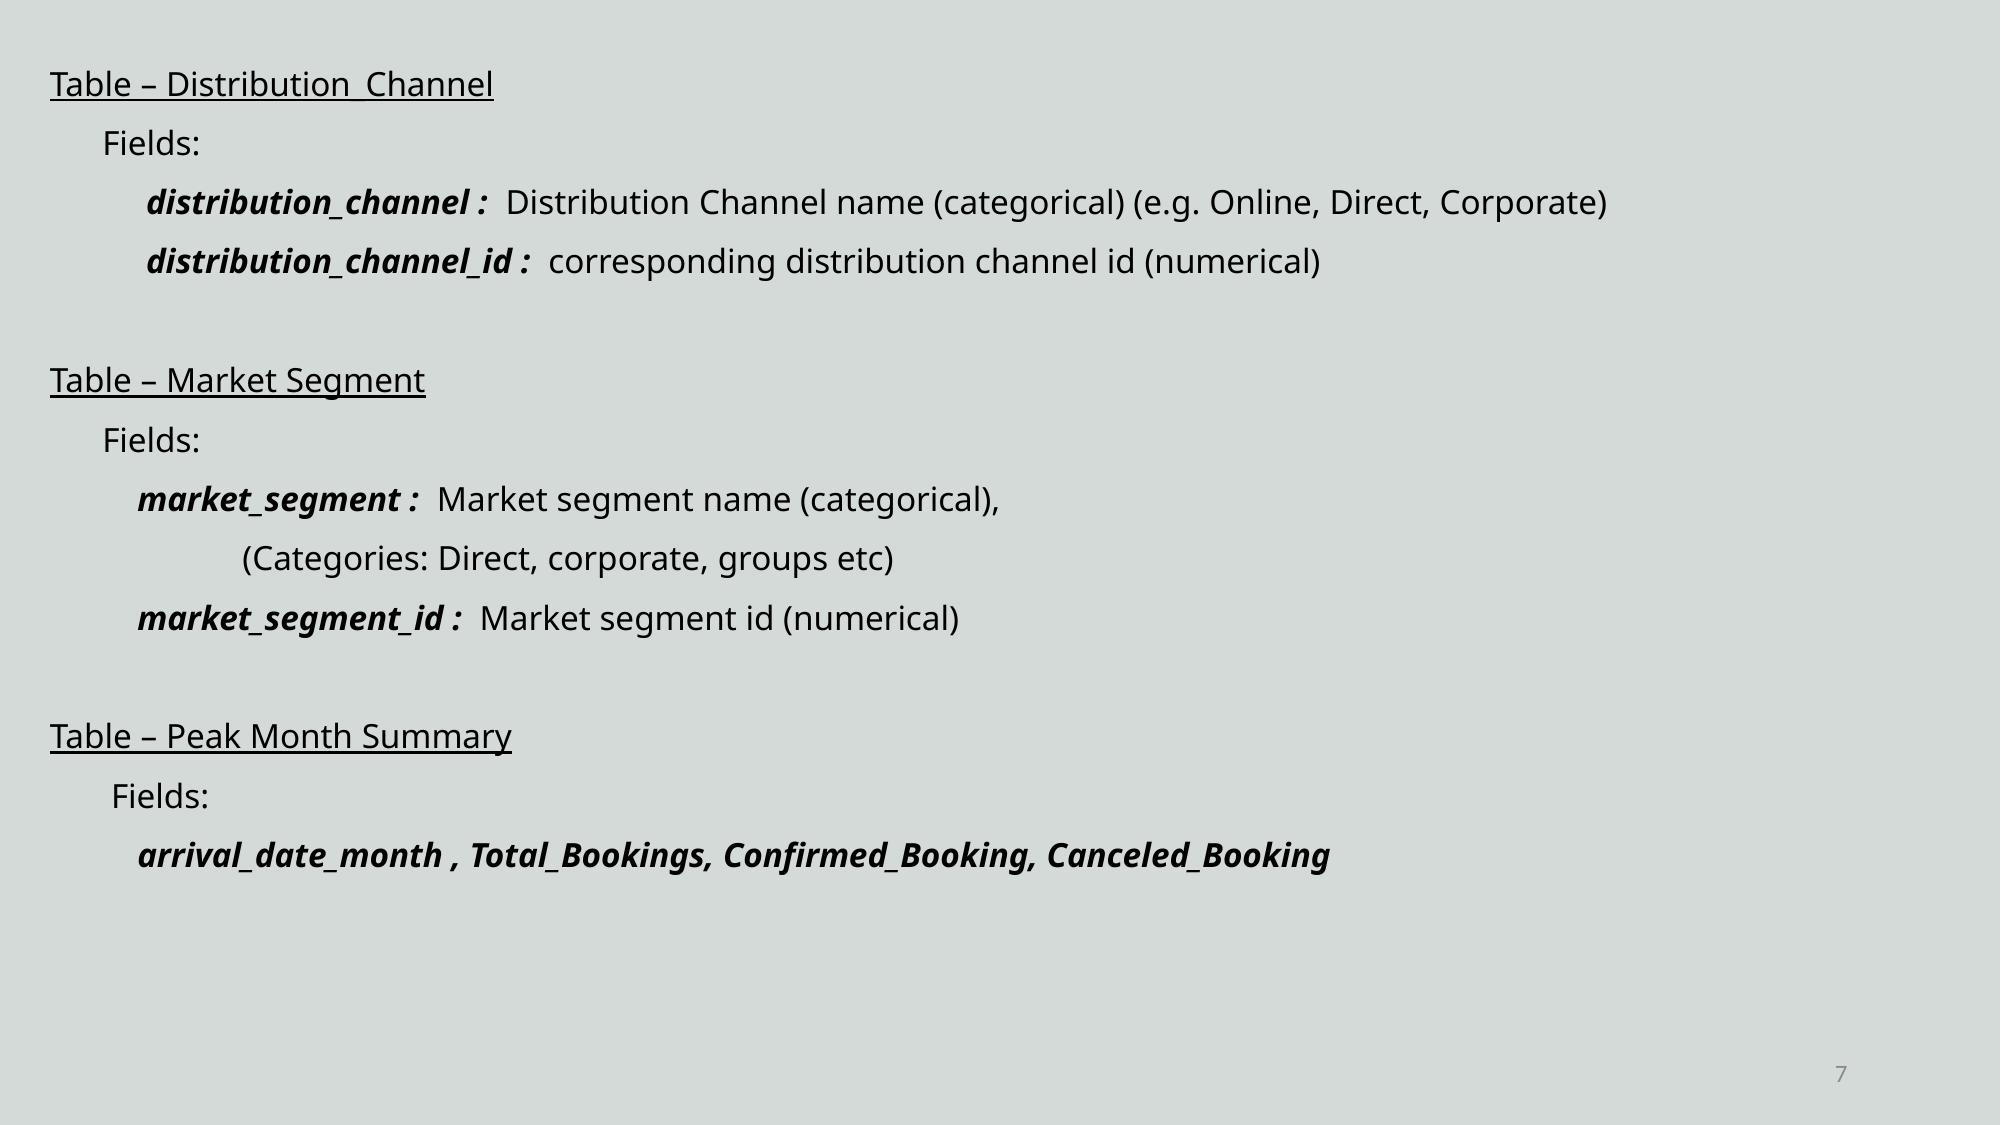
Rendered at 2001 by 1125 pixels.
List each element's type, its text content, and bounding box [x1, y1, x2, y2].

text_box Table – Distribution_Channel Fields: distribution_channel : Distribution Channel name (categorical) (e.g. Online, Direct, Corporate) distribution_channel_id : corresponding distribution channel id (numerical) Table – Market Segment Fields: market_segment : Market segment name (categorical), (Categories: Direct, corporate, groups etc) market_segment_id : Market segment id (numerical) Table – Peak Month Summary Fields: arrival_date_month , Total_Bookings, Confirmed_Booking, Canceled_Booking [35, 52, 1987, 882]
slide_number 7 [1412, 1042, 1863, 1103]
